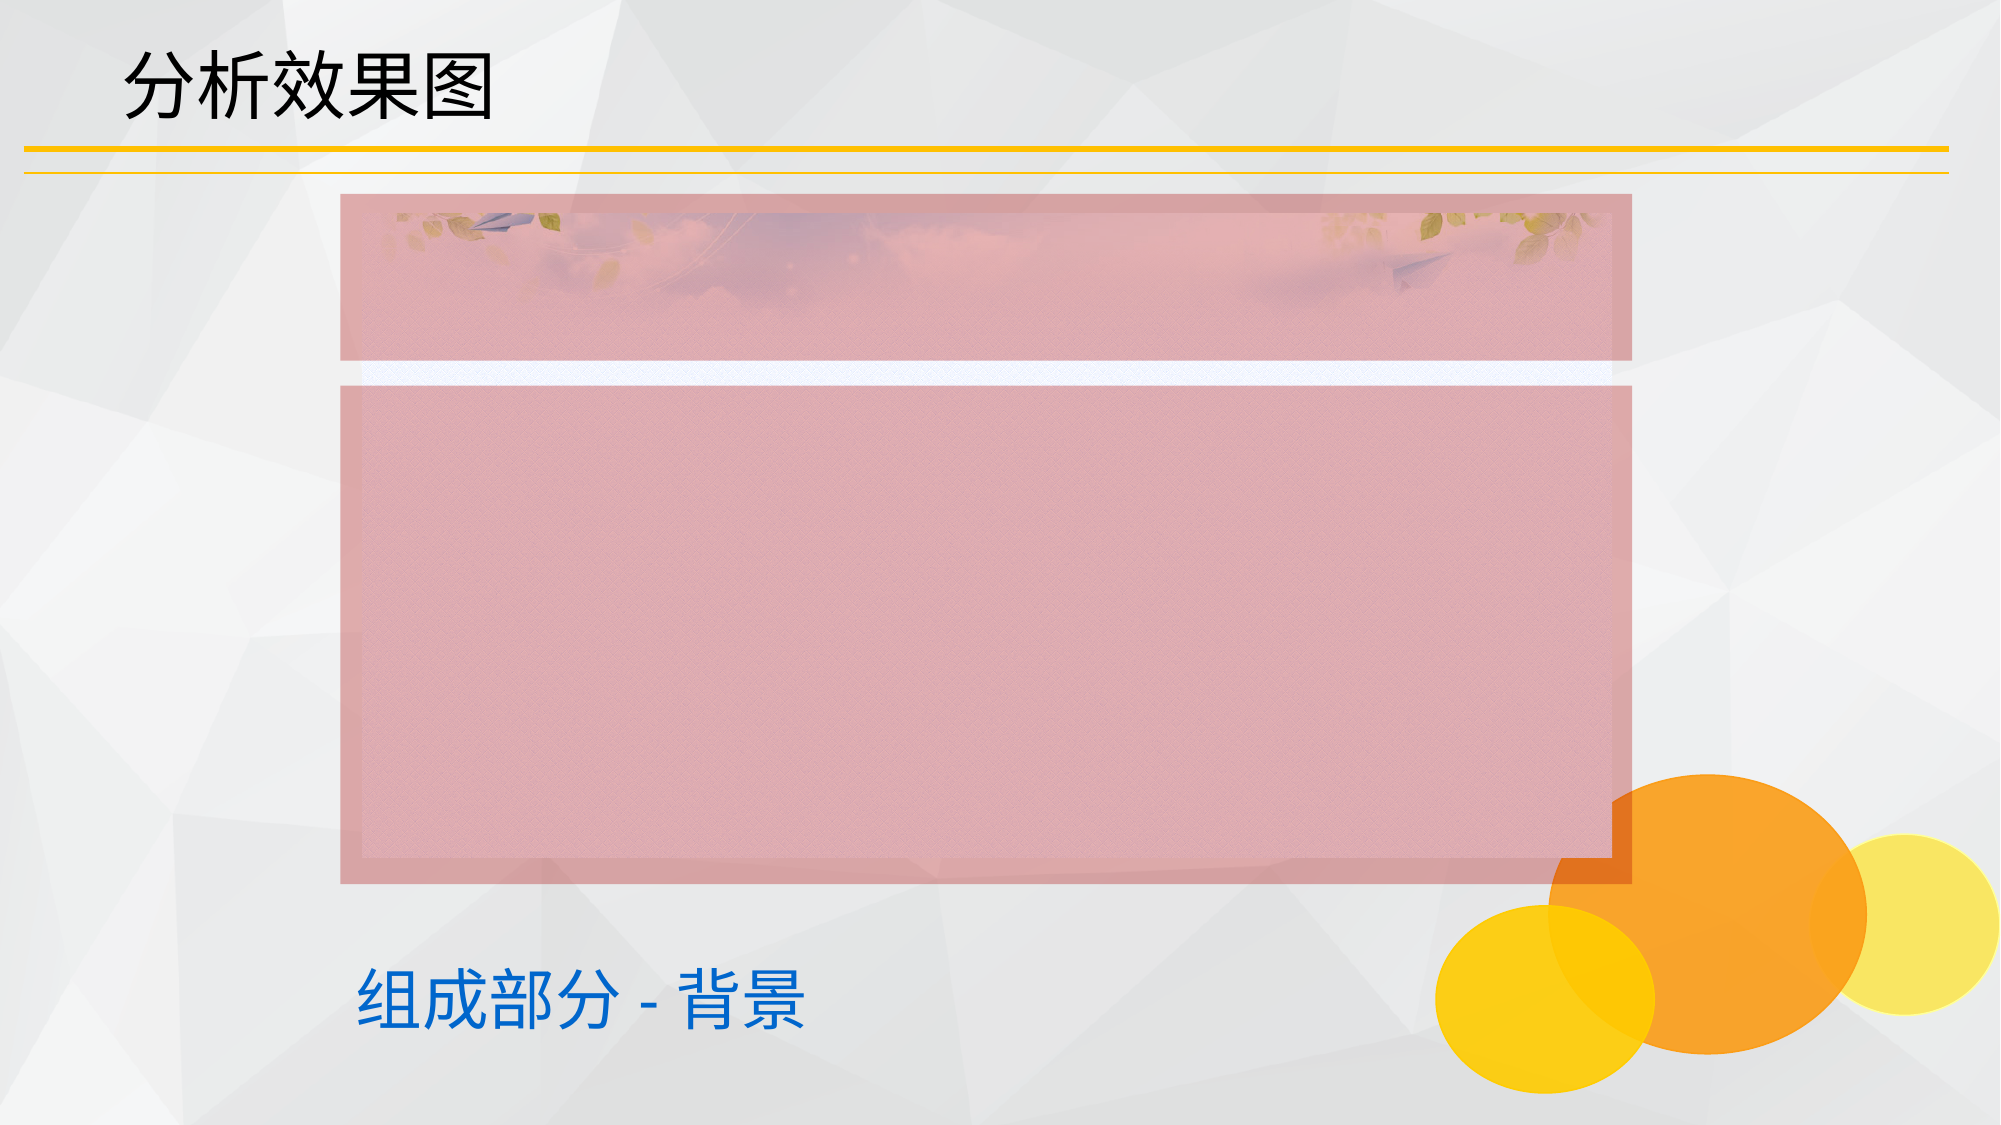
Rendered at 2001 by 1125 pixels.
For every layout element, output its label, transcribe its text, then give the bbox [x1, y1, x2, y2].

picture [0, 0, 2001, 1125]
text_box [340, 385, 1633, 885]
text_box [340, 193, 1633, 361]
text_box 组成部分-背景 [340, 909, 1475, 1097]
title 分析效果图 [106, 30, 1780, 135]
